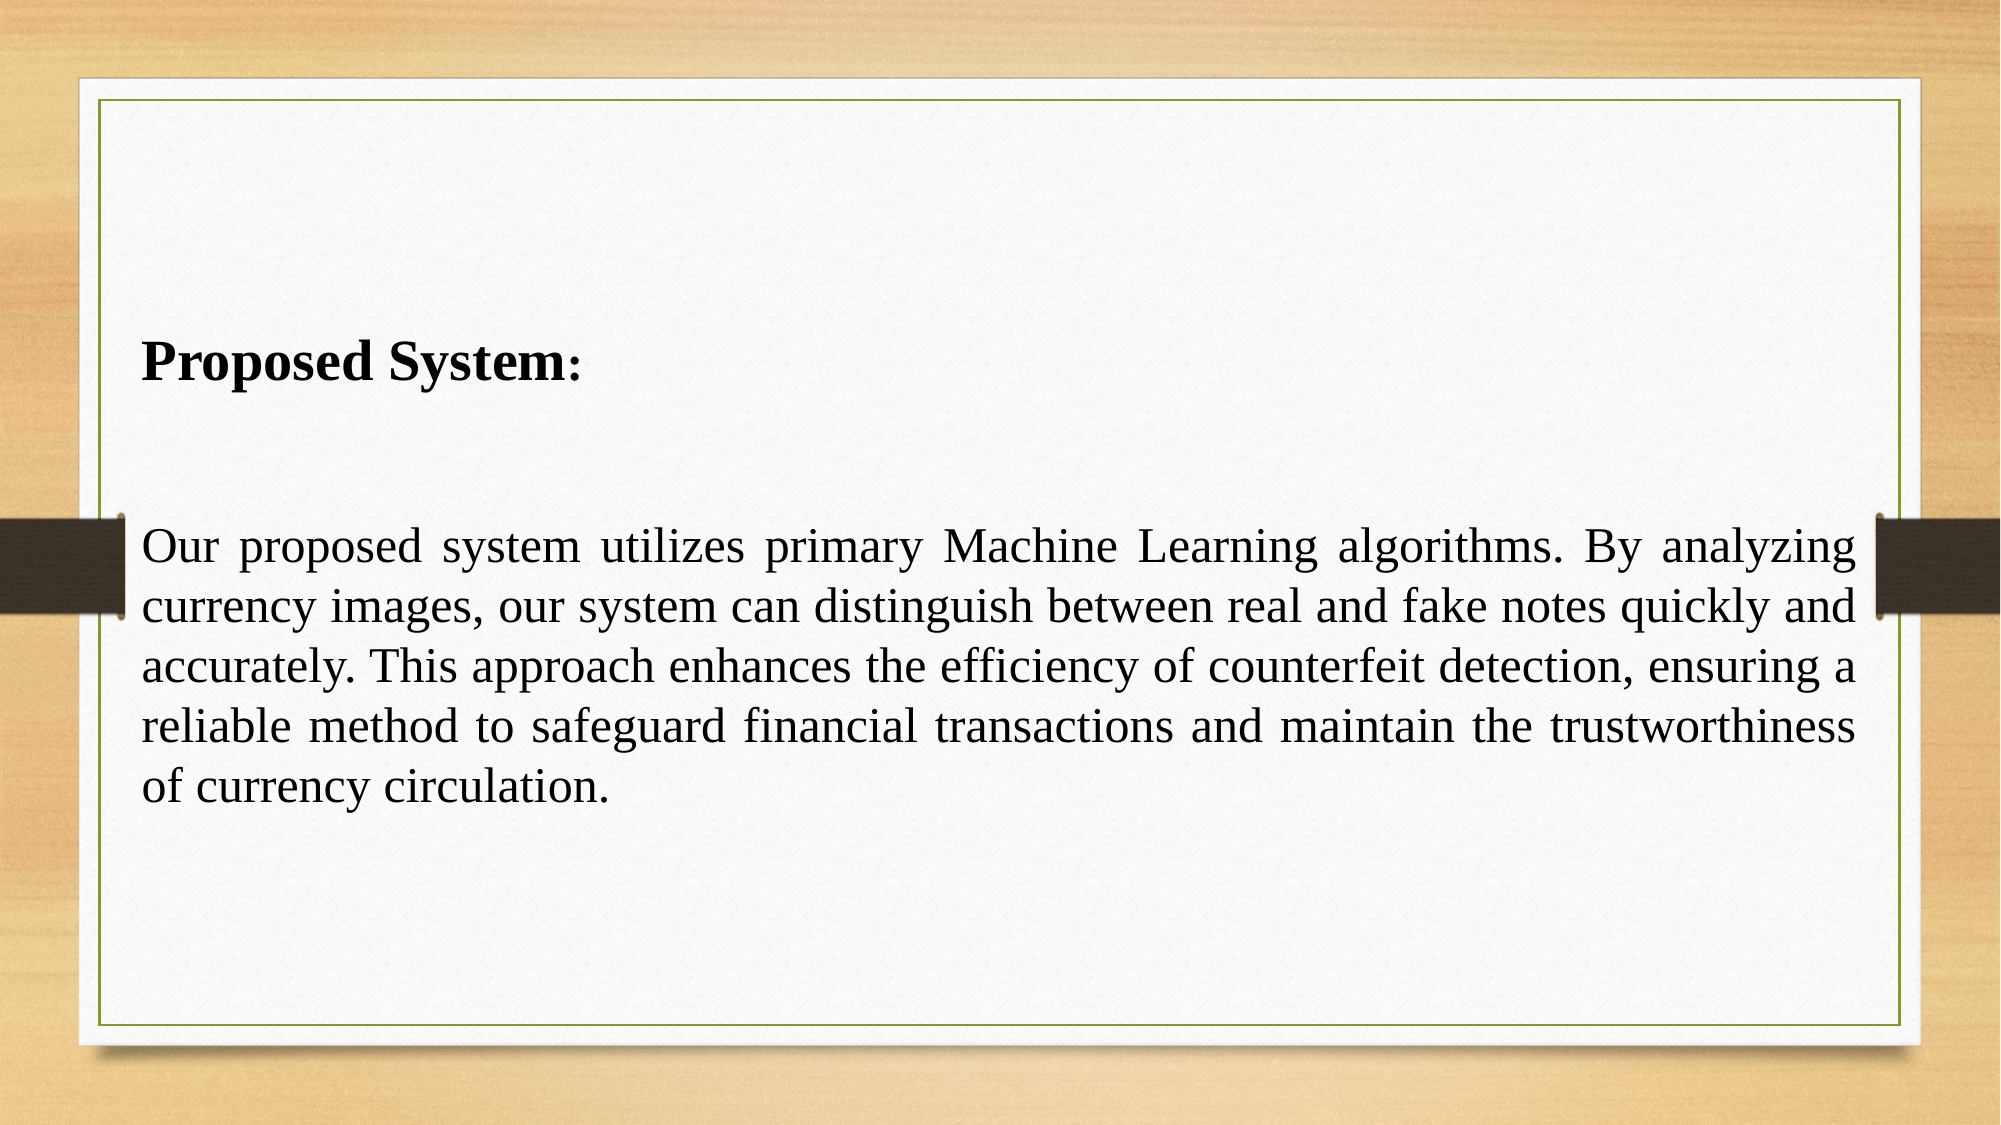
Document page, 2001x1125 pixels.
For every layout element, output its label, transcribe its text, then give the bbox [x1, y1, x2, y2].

text_box Proposed System: Our proposed system utilizes primary Machine Learning algorithms. By analyzing currency images, our system can distinguish between real and fake notes quickly and accurately. This approach enhances the efficiency of counterfeit detection, ensuring a reliable method to safeguard financial transactions and maintain the trustworthiness of currency circulation. [126, 315, 1873, 820]
picture [0, 0, 2001, 1125]
